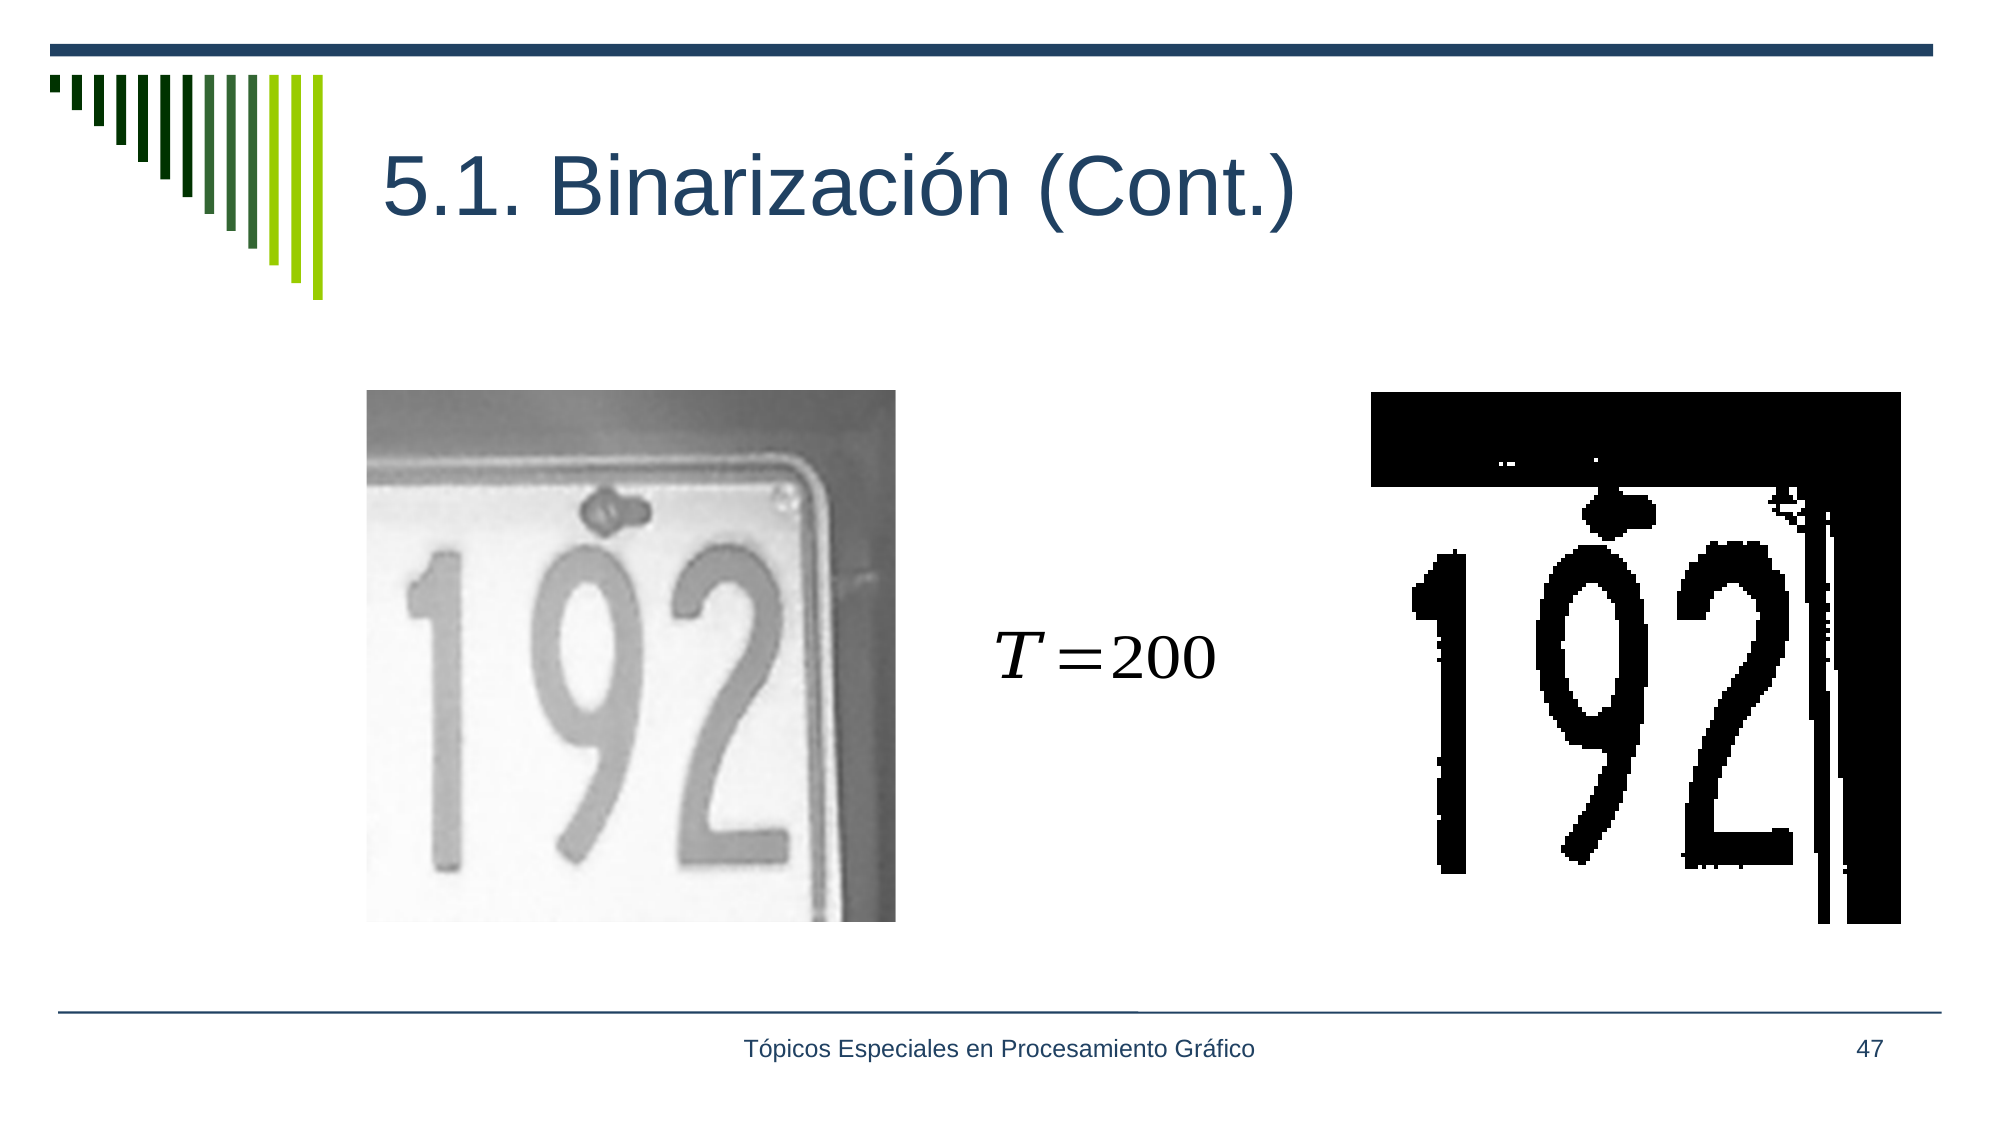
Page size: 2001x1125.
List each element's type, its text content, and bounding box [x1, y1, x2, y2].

title 5.1. Binarización (Cont.) [366, 74, 1901, 288]
footer Tópicos Especiales en Procesamiento Gráfico [683, 1024, 1317, 1101]
slide_number 47 [1433, 1024, 1901, 1101]
picture [1370, 392, 1901, 924]
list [366, 388, 899, 924]
